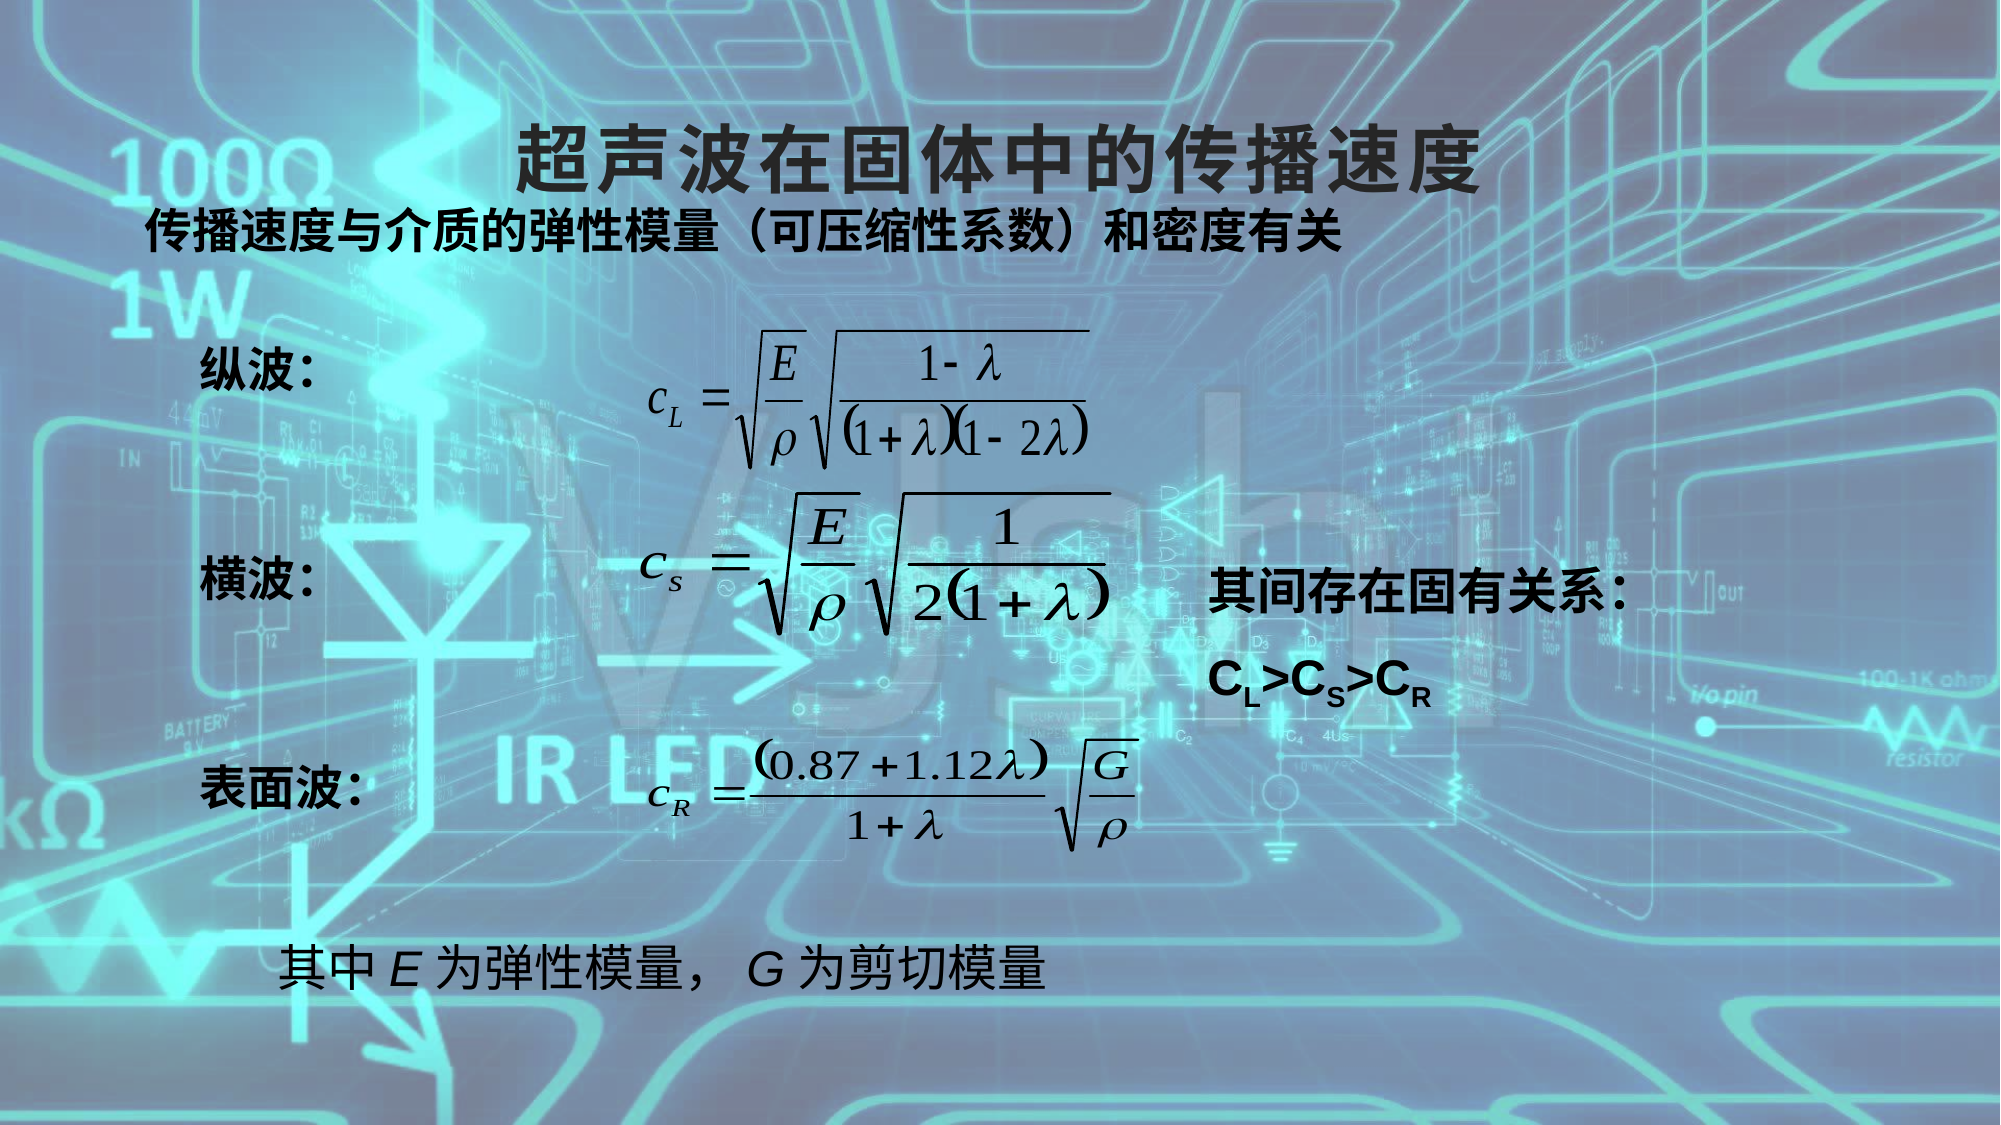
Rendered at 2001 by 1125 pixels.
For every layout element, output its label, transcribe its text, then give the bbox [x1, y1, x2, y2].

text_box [639, 729, 1148, 859]
text_box 其中E为弹性模量，G为剪切模量 [262, 929, 1062, 1005]
list 传播速度与介质的弹性模量（可压缩性系数）和密度有关 纵波： 横波： 表面波： [56, 209, 1782, 822]
title 超声波在固体中的传播速度 [99, 99, 1900, 216]
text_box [641, 317, 1098, 480]
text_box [629, 480, 1123, 645]
text_box 其间存在固有关系： CL>CS>CR [1192, 552, 1725, 721]
